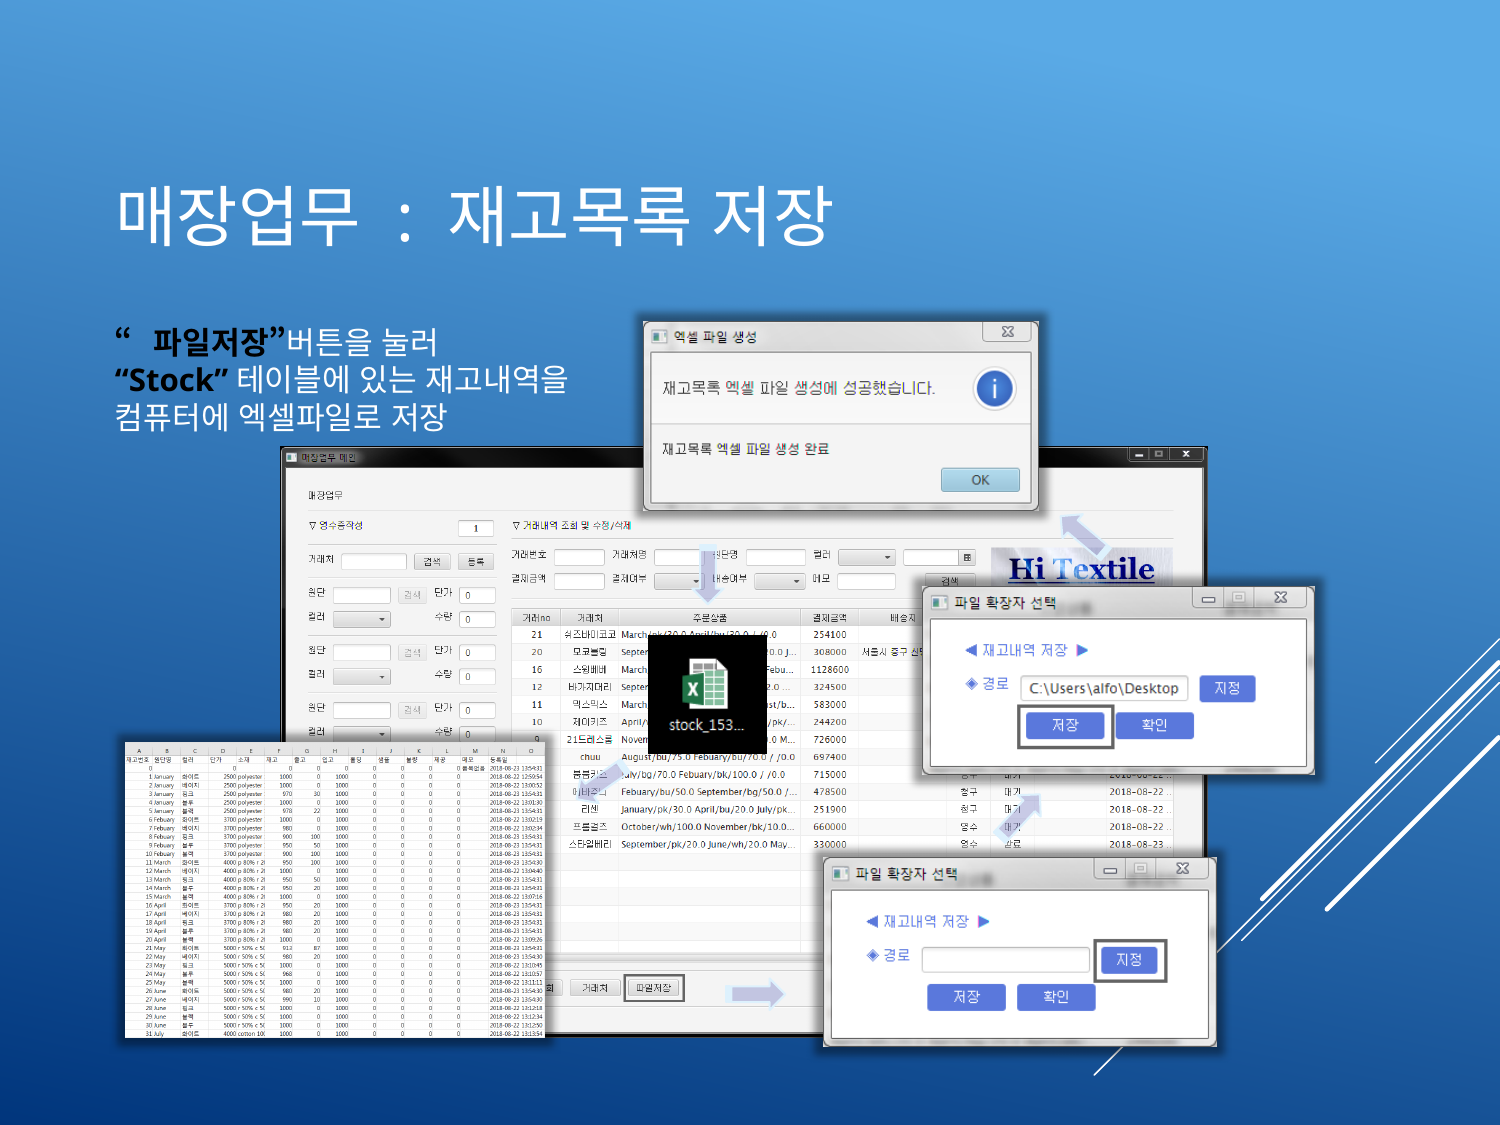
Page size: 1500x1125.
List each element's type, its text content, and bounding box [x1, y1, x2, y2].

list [87, 278, 1163, 898]
picture [124, 320, 1315, 1047]
title 매장업무 : 재고목록 저장 [100, 90, 1176, 340]
